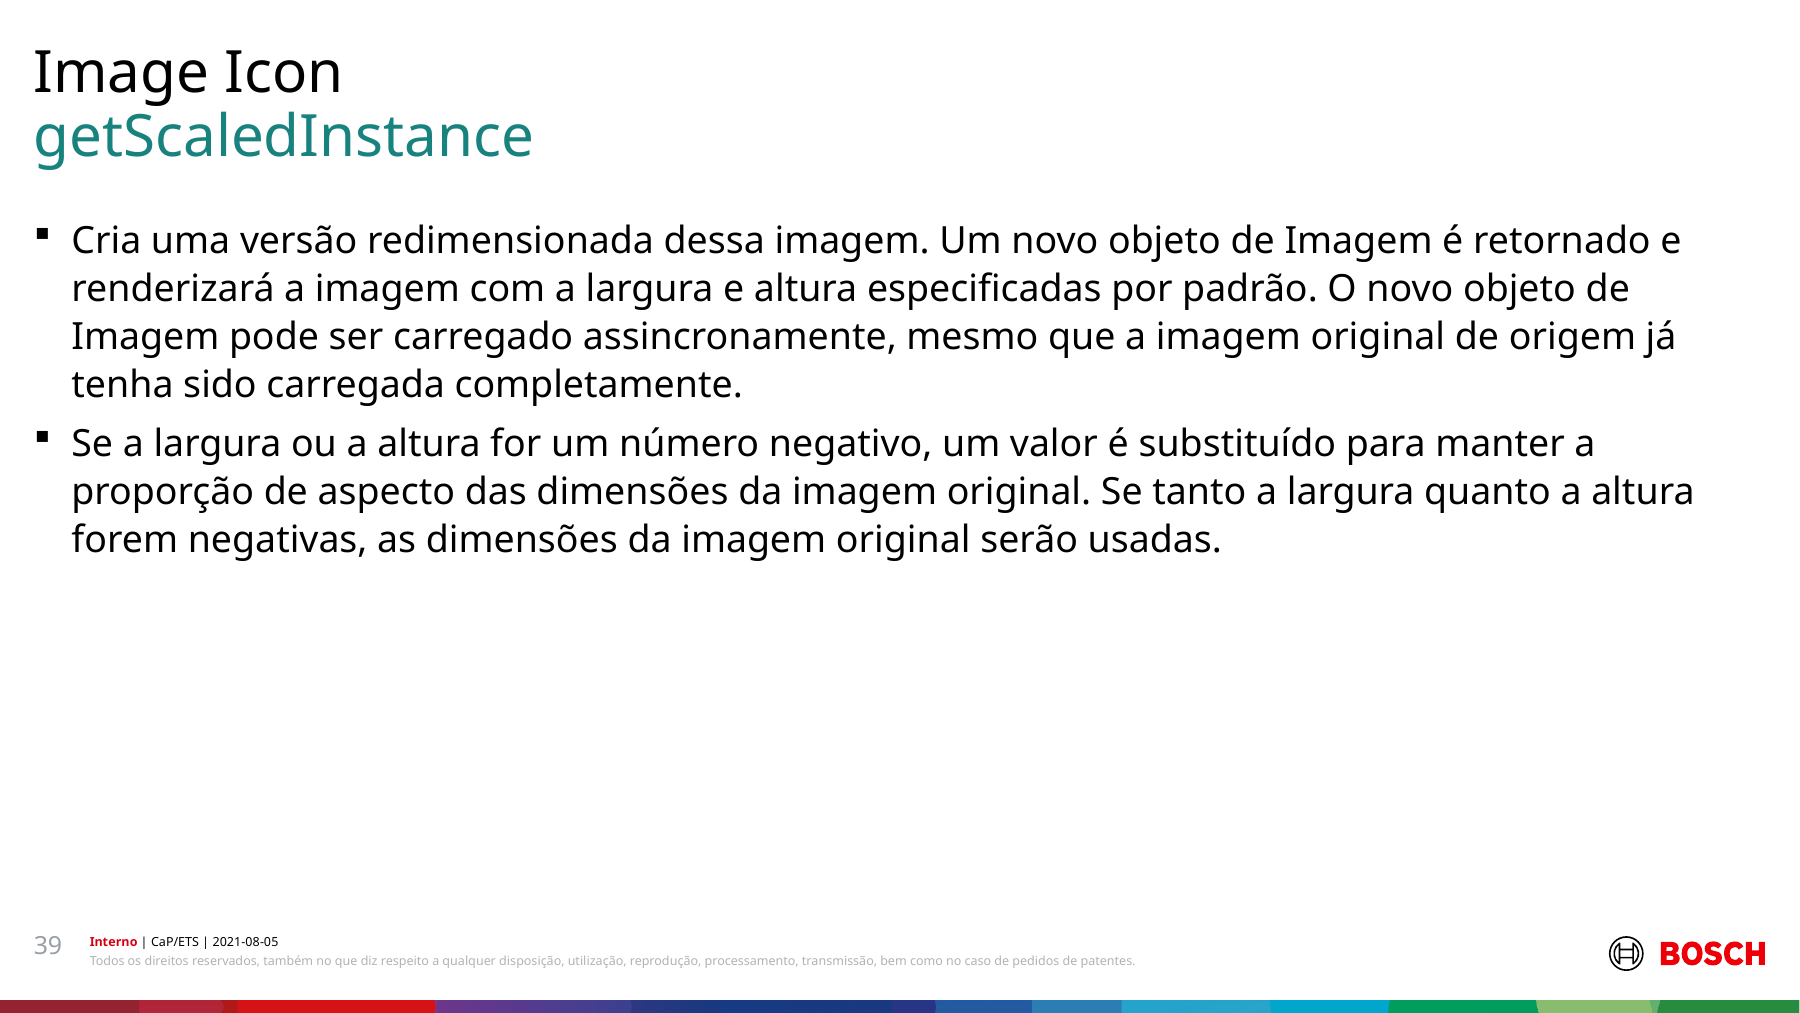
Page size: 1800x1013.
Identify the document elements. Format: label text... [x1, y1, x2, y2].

picture [0, 1000, 1270, 1013]
slide_number 39 [33, 929, 81, 997]
list Image Icon [33, 42, 1766, 107]
picture [1388, 1000, 1800, 1013]
list Cria uma versão redimensionada dessa imagem. Um novo objeto de Imagem é retornado e renderizará a imagem com a largura e altura especificadas por padrão. O novo objeto de Imagem pode ser carregado assincronamente, mesmo que a imagem original de origem já tenha sido carregada completamente. Se a largura ou a altura for um número negativo, um valor é substituído para manter a proporção de aspecto das dimensões da imagem original. Se tanto a largura quanto a altura forem negativas, as dimensões da imagem original serão usadas. [33, 212, 1766, 909]
title getScaledInstance [33, 107, 1766, 171]
